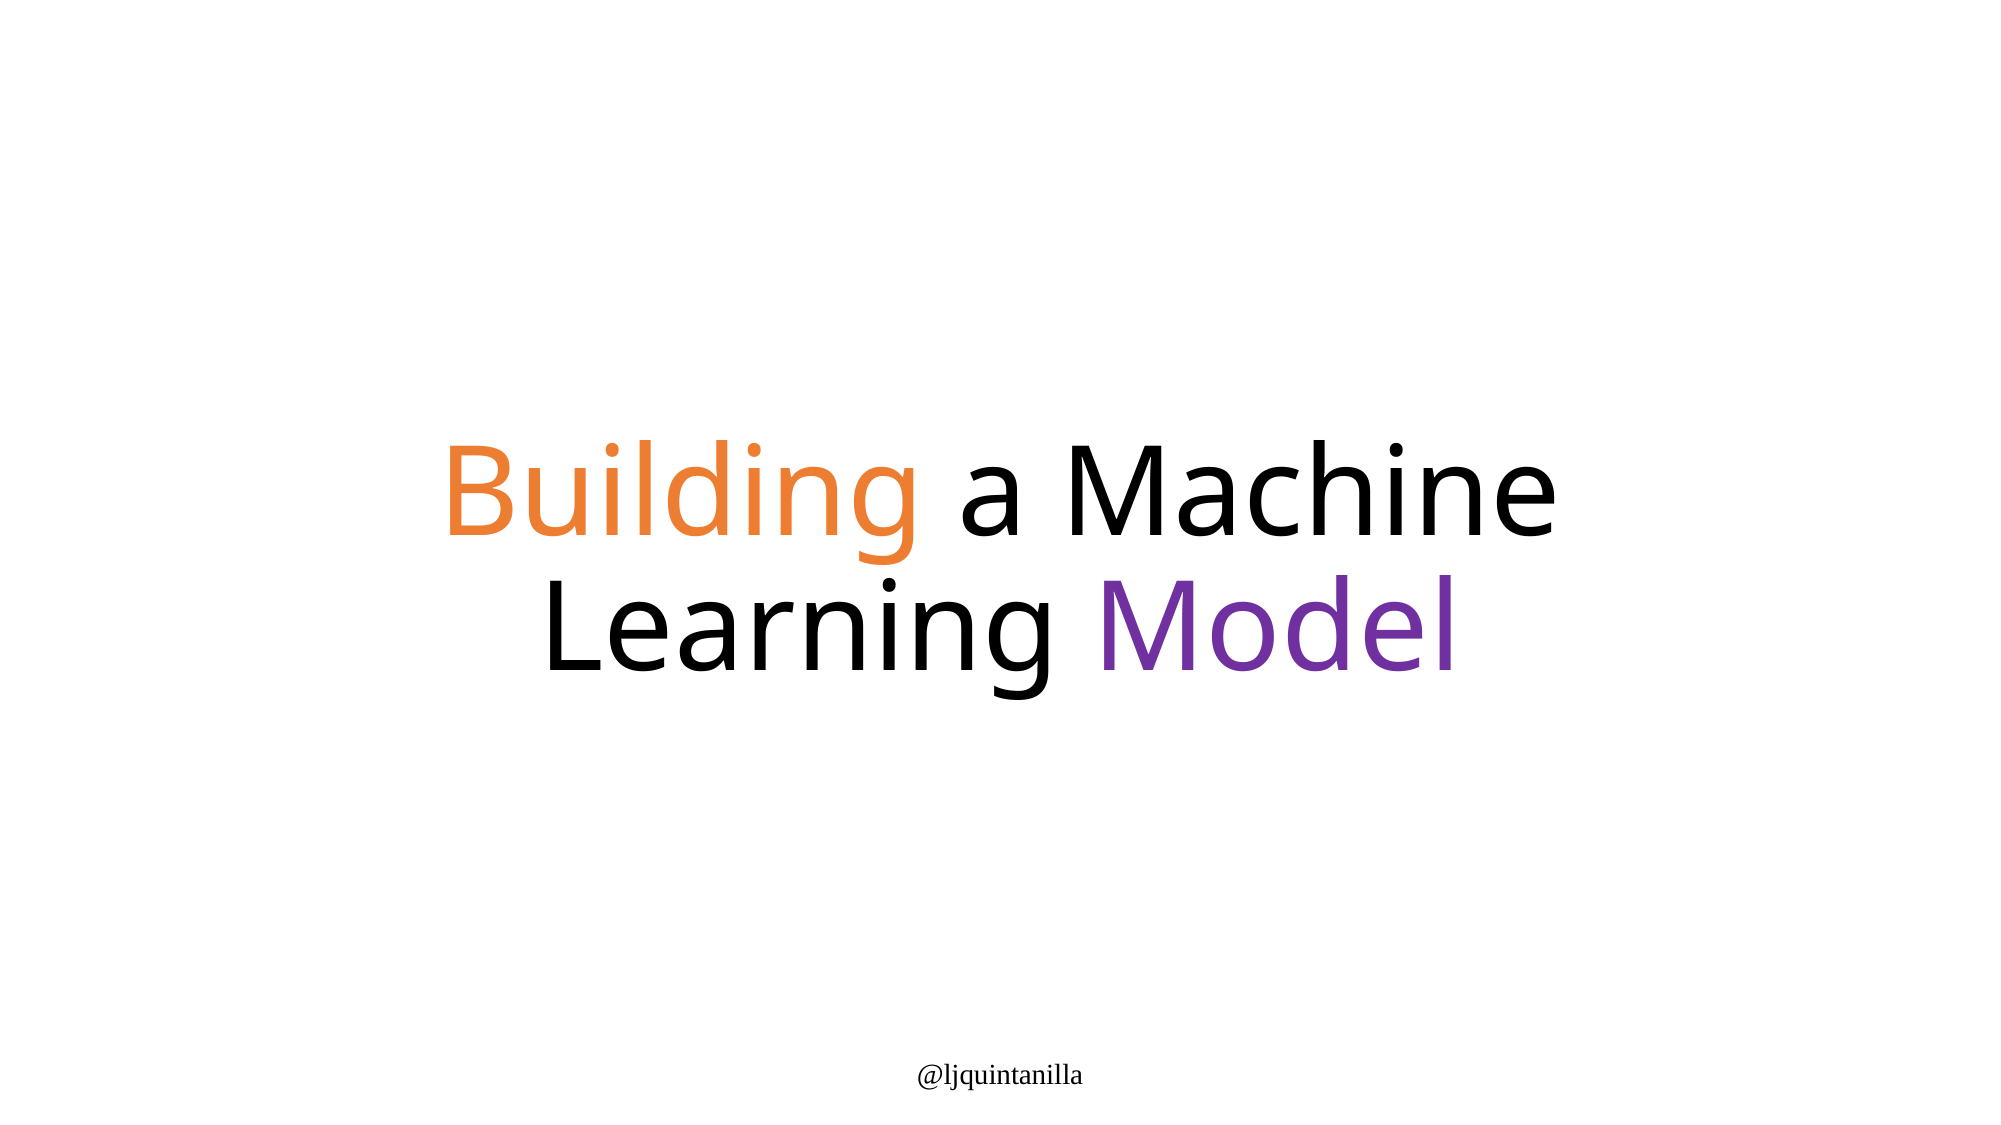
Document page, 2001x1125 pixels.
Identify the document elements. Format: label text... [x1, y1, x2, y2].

footer @ljquintanilla [662, 1042, 1338, 1103]
title Building a Machine Learning Model [249, 366, 1750, 759]
